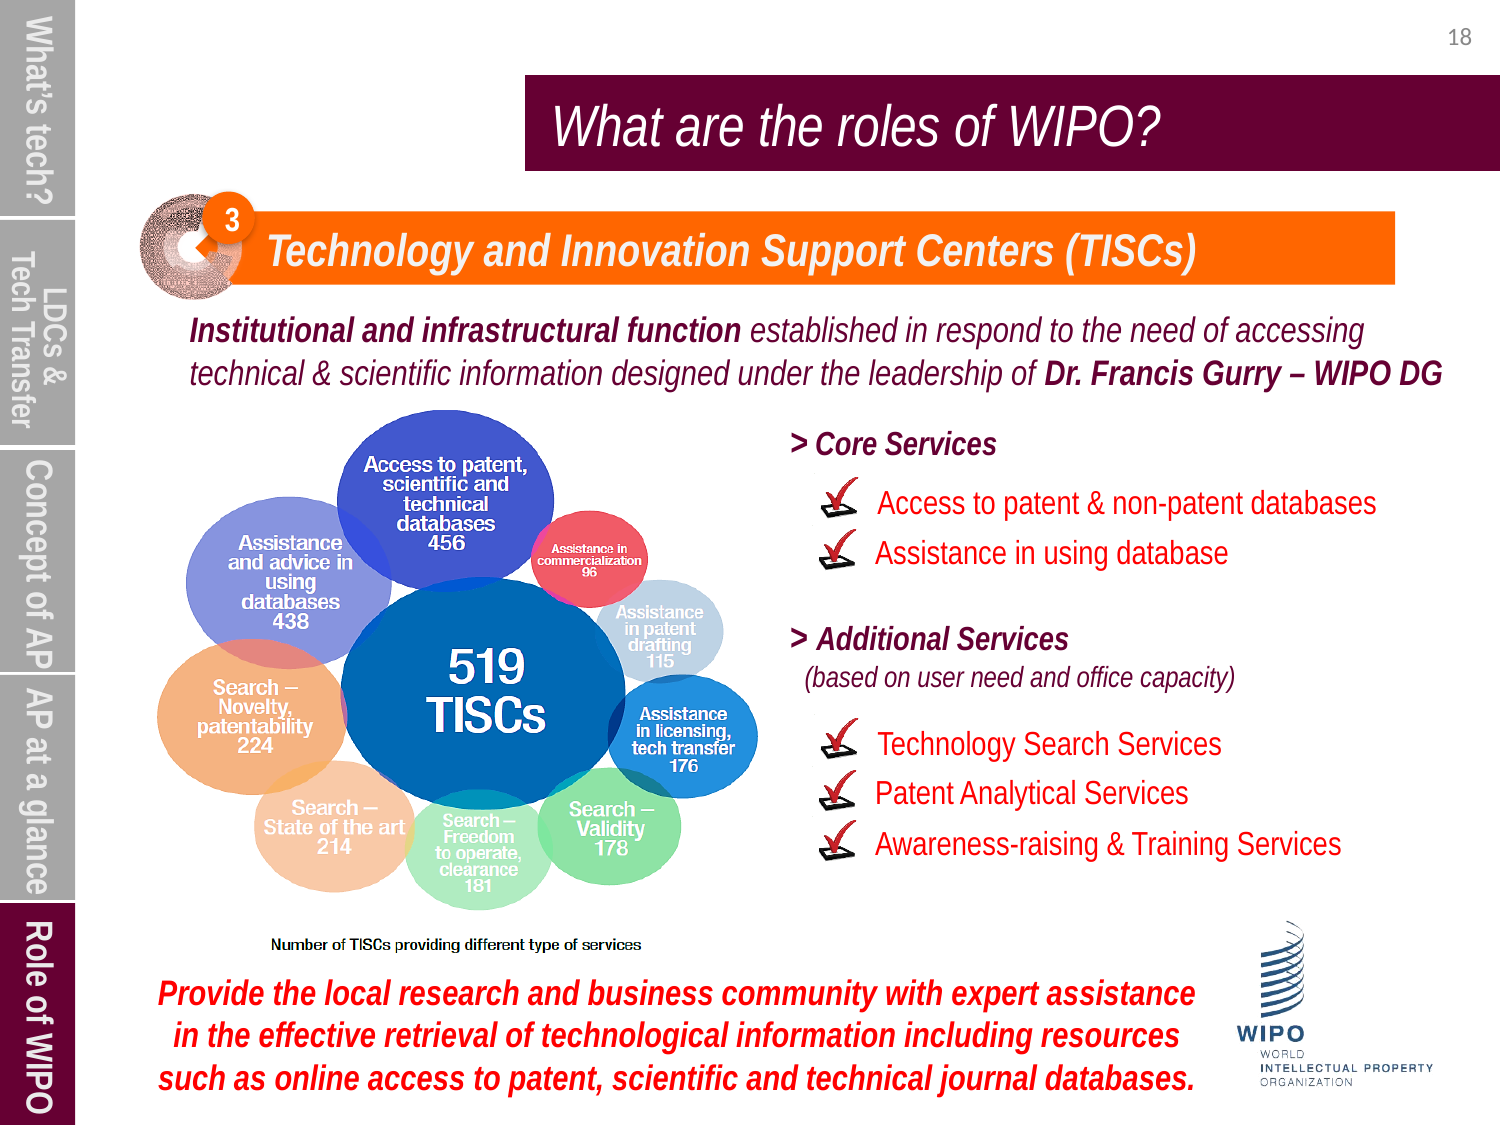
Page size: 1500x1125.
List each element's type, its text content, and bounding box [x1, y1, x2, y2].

text_box What’s tech? [0, 0, 76, 216]
text_box LDCs & Tech Transfer [0, 219, 76, 445]
text_box AP at a glance [0, 674, 76, 900]
text_box Role of WIPO [0, 903, 76, 1125]
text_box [774, 410, 1388, 585]
text_box What are the roles of WIPO? [525, 75, 1500, 172]
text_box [774, 610, 1363, 876]
text_box Provide the local research and business community with expert assistance in the effective retrieval of technological information including resources such as online access to patent, scientific and technical journal databases. [99, 962, 1219, 1105]
text_box Concept of AP [0, 450, 76, 672]
text_box Institutional and infrastructural function established in respond to the need of accessing technical & scientific information designed under the leadership of Dr. Francis Gurry – WIPO DG [174, 299, 1463, 411]
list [149, 410, 767, 963]
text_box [137, 191, 1396, 301]
picture [1224, 912, 1451, 1104]
slide_number 18 [1149, 12, 1488, 73]
